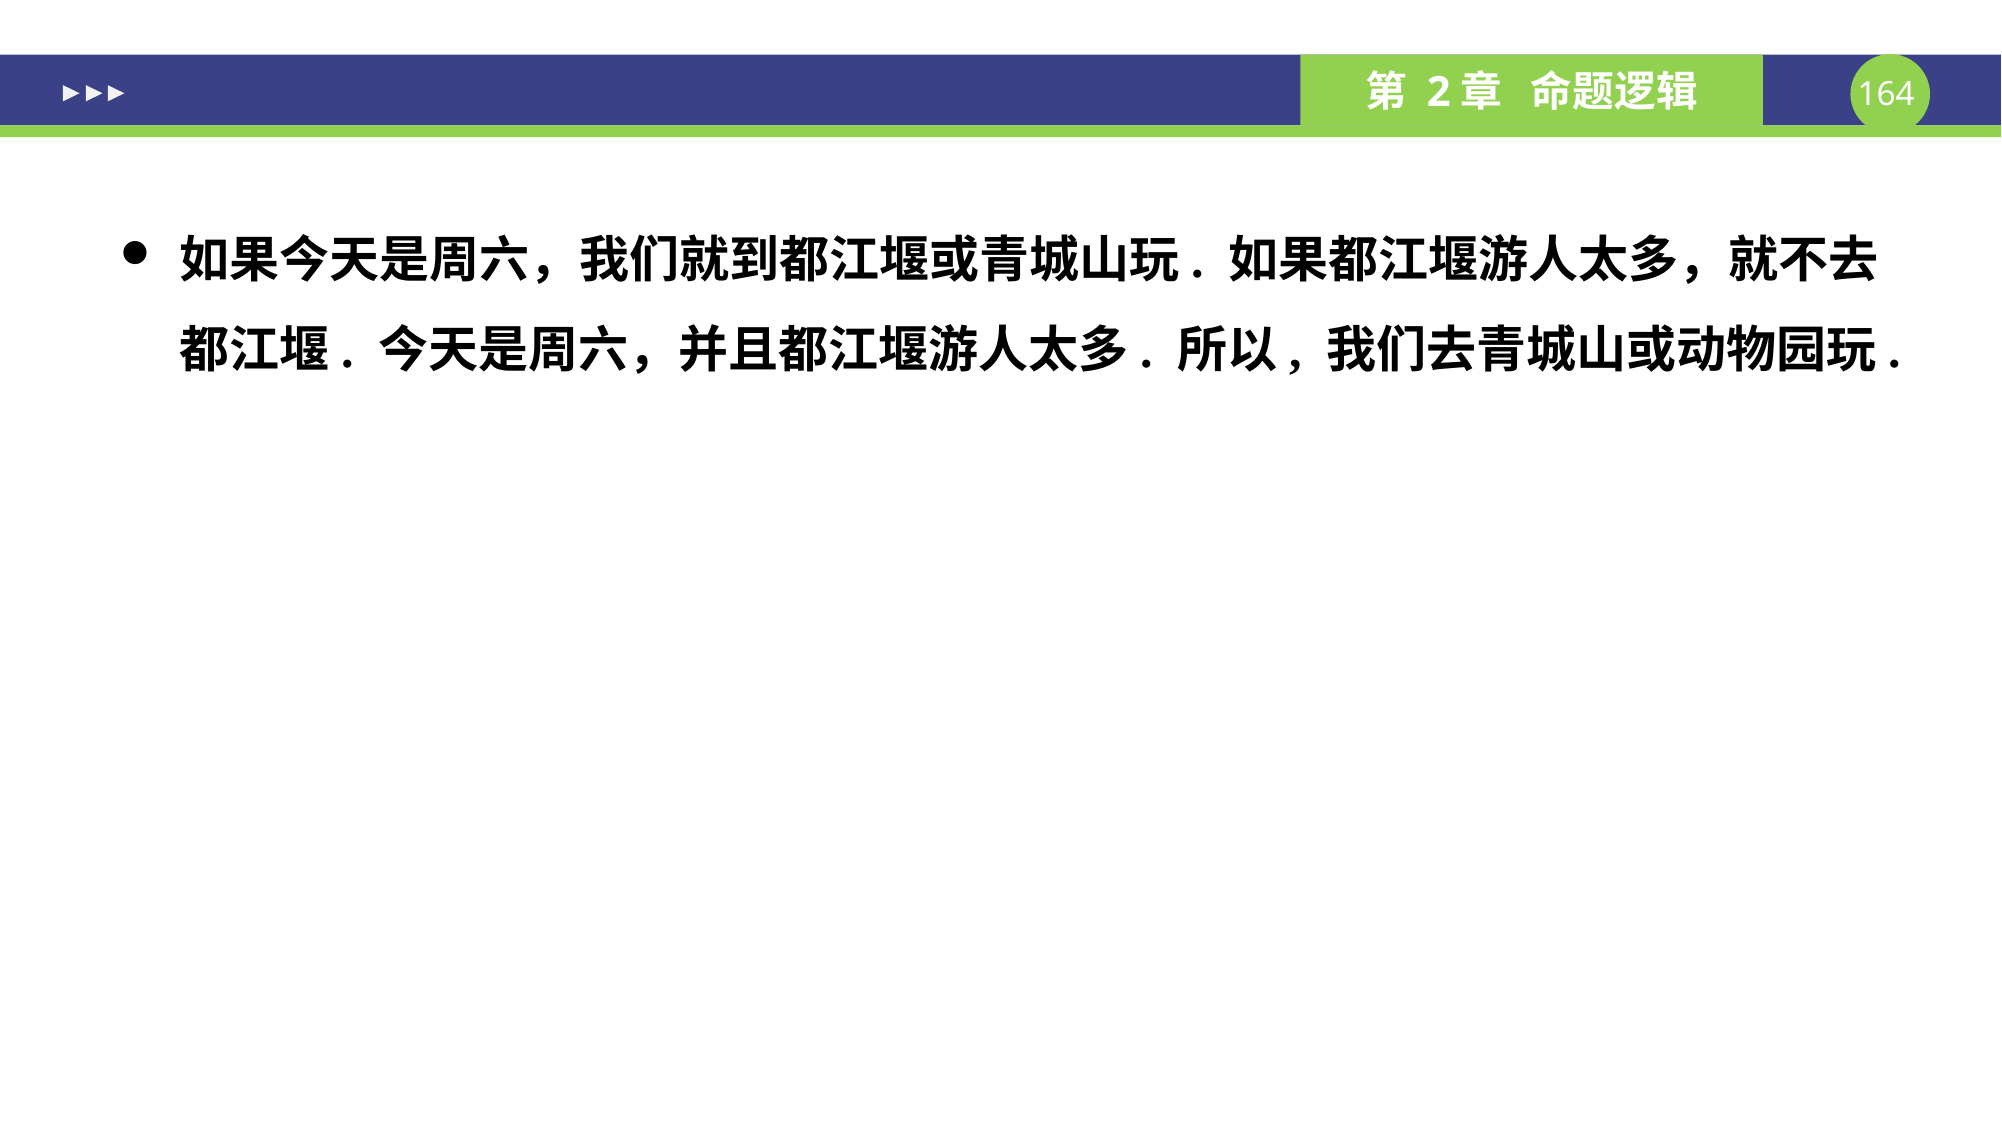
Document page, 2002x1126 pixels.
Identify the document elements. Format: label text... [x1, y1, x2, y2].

list 如果今天是周六，我们就到都江堰或青城山玩. 如果都江堰游人太多，就不去都江堰. 今天是周六，并且都江堰游人太多. 所以, 我们去青城山或动物园玩. [99, 187, 1900, 1008]
